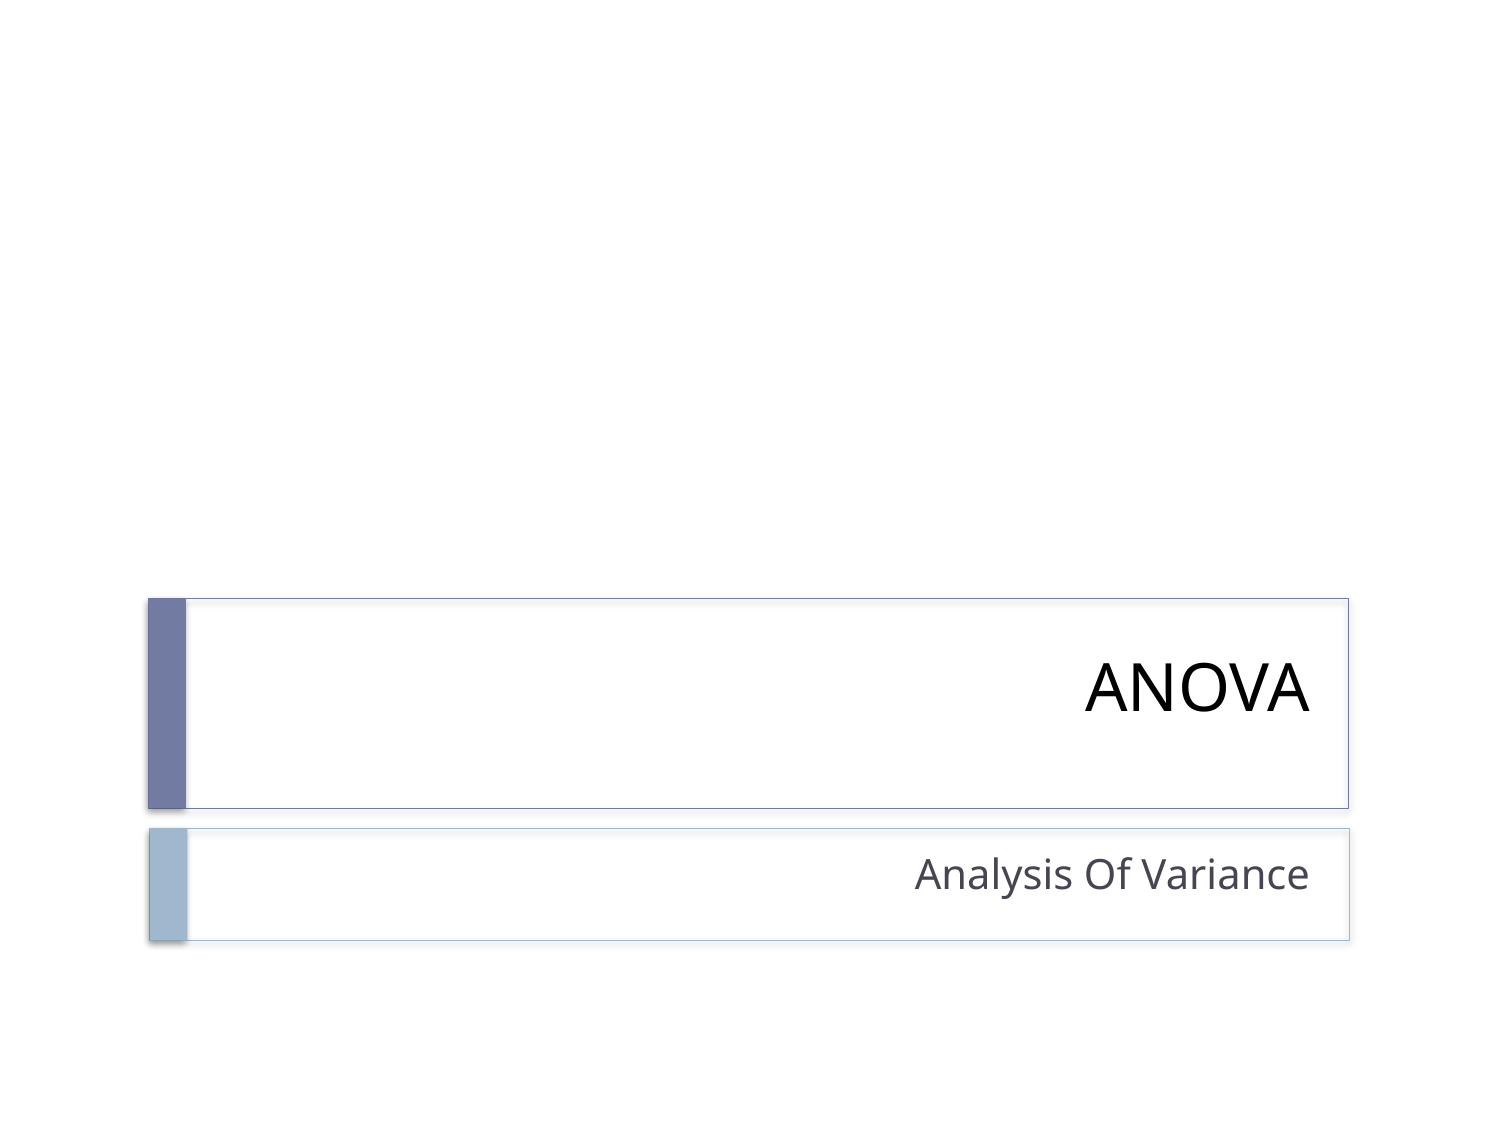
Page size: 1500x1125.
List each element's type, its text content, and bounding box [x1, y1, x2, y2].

subtitle Analysis Of Variance [200, 840, 1325, 929]
title ANOVA [200, 637, 1325, 800]
